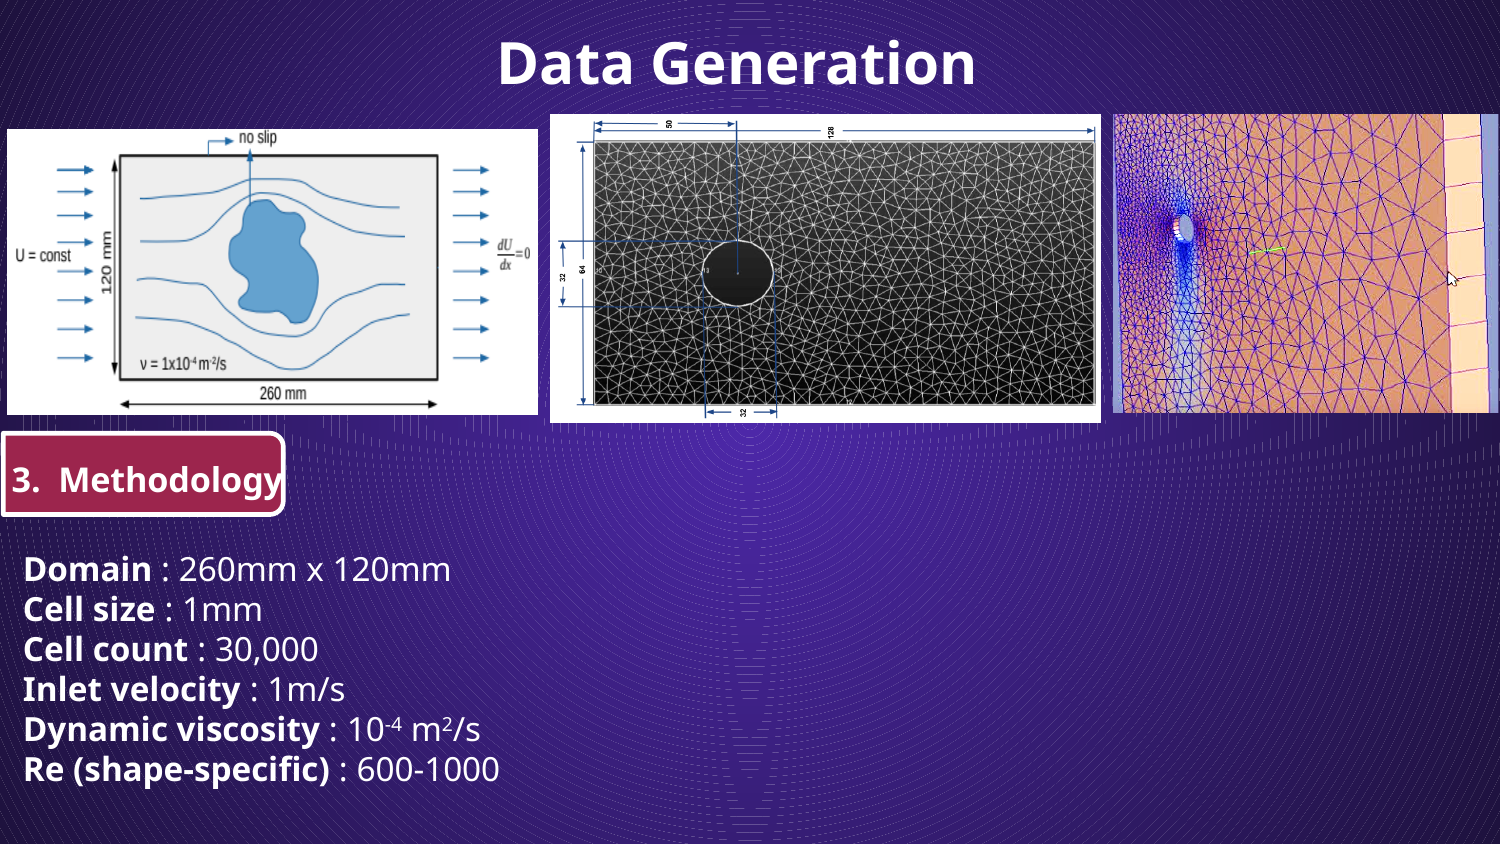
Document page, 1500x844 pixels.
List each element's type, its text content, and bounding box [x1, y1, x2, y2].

text_box 3. Methodology [0, 434, 299, 517]
picture [1112, 113, 1499, 413]
text_box Domain : 260mm x 120mm Cell size : 1mm Cell count : 30,000 Inlet velocity : 1m/s Dynamic viscosity : 10-4 m2/s Re (shape-specific) : 600-1000 [7, 533, 614, 803]
picture [7, 129, 538, 415]
text_box Data Generation [38, 11, 1437, 112]
picture [550, 113, 1101, 423]
